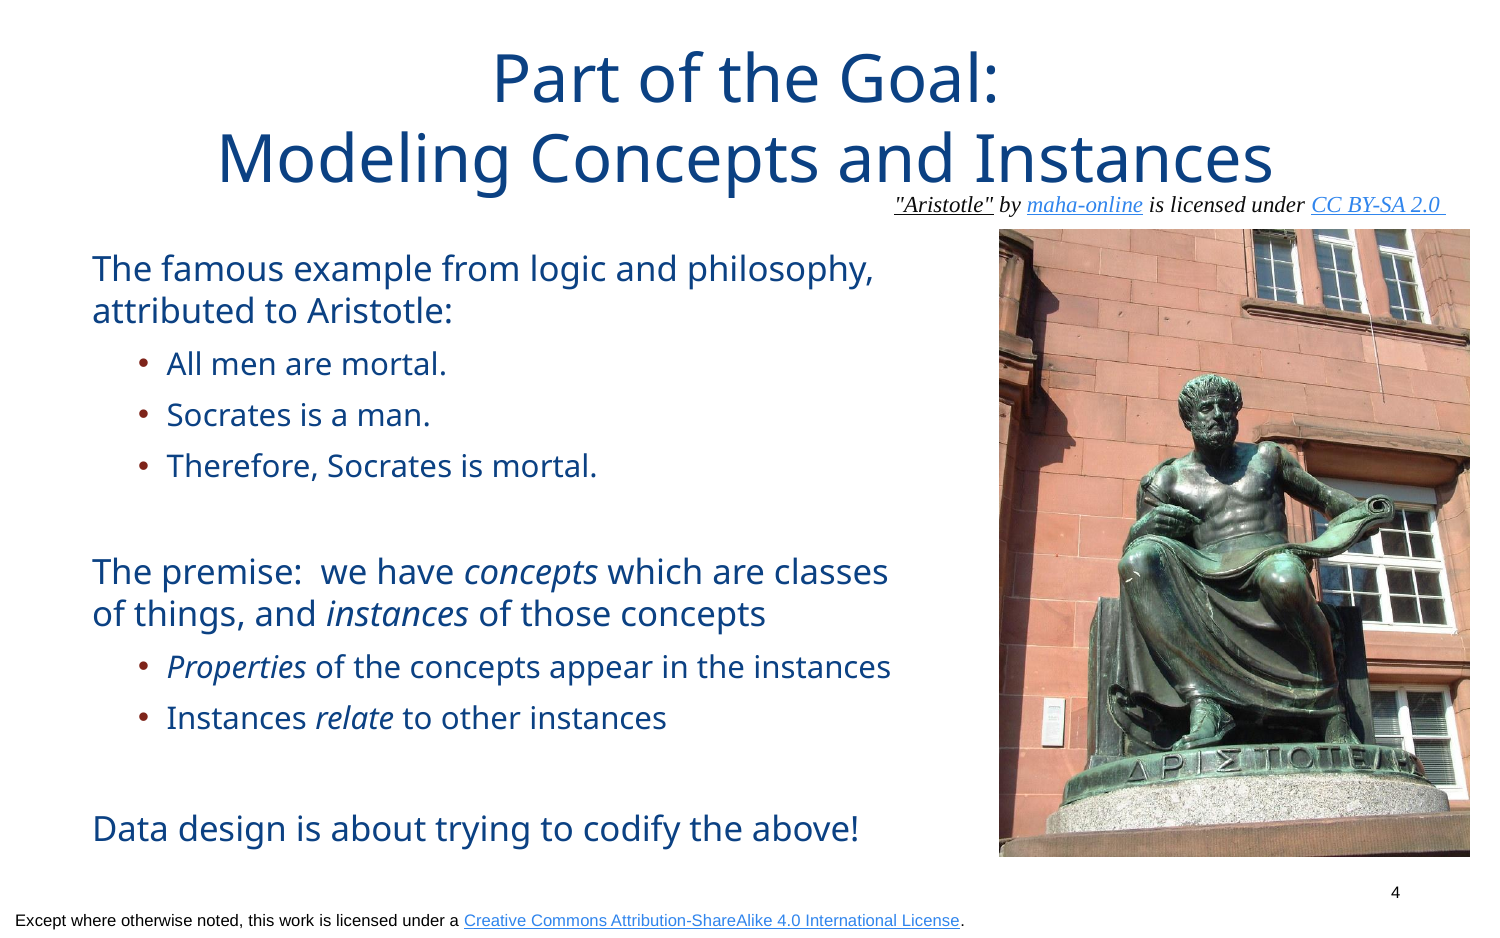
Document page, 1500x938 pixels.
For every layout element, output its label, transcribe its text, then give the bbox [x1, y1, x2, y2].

text_box "Aristotle" by maha-online is licensed under CC BY-SA 2.0 [879, 182, 1490, 225]
list The famous example from logic and philosophy, attributed to Aristotle: All men are mortal. Socrates is a man. Therefore, Socrates is mortal. The premise: we have concepts which are classes of things, and instances of those concepts Properties of the concepts appear in the instances Instances relate to other instances Data design is about trying to codify the above! [77, 239, 943, 857]
title Part of the Goal: Modeling Concepts and Instances [77, 26, 1416, 205]
slide_number 4 [1347, 866, 1416, 917]
picture [999, 229, 1470, 857]
